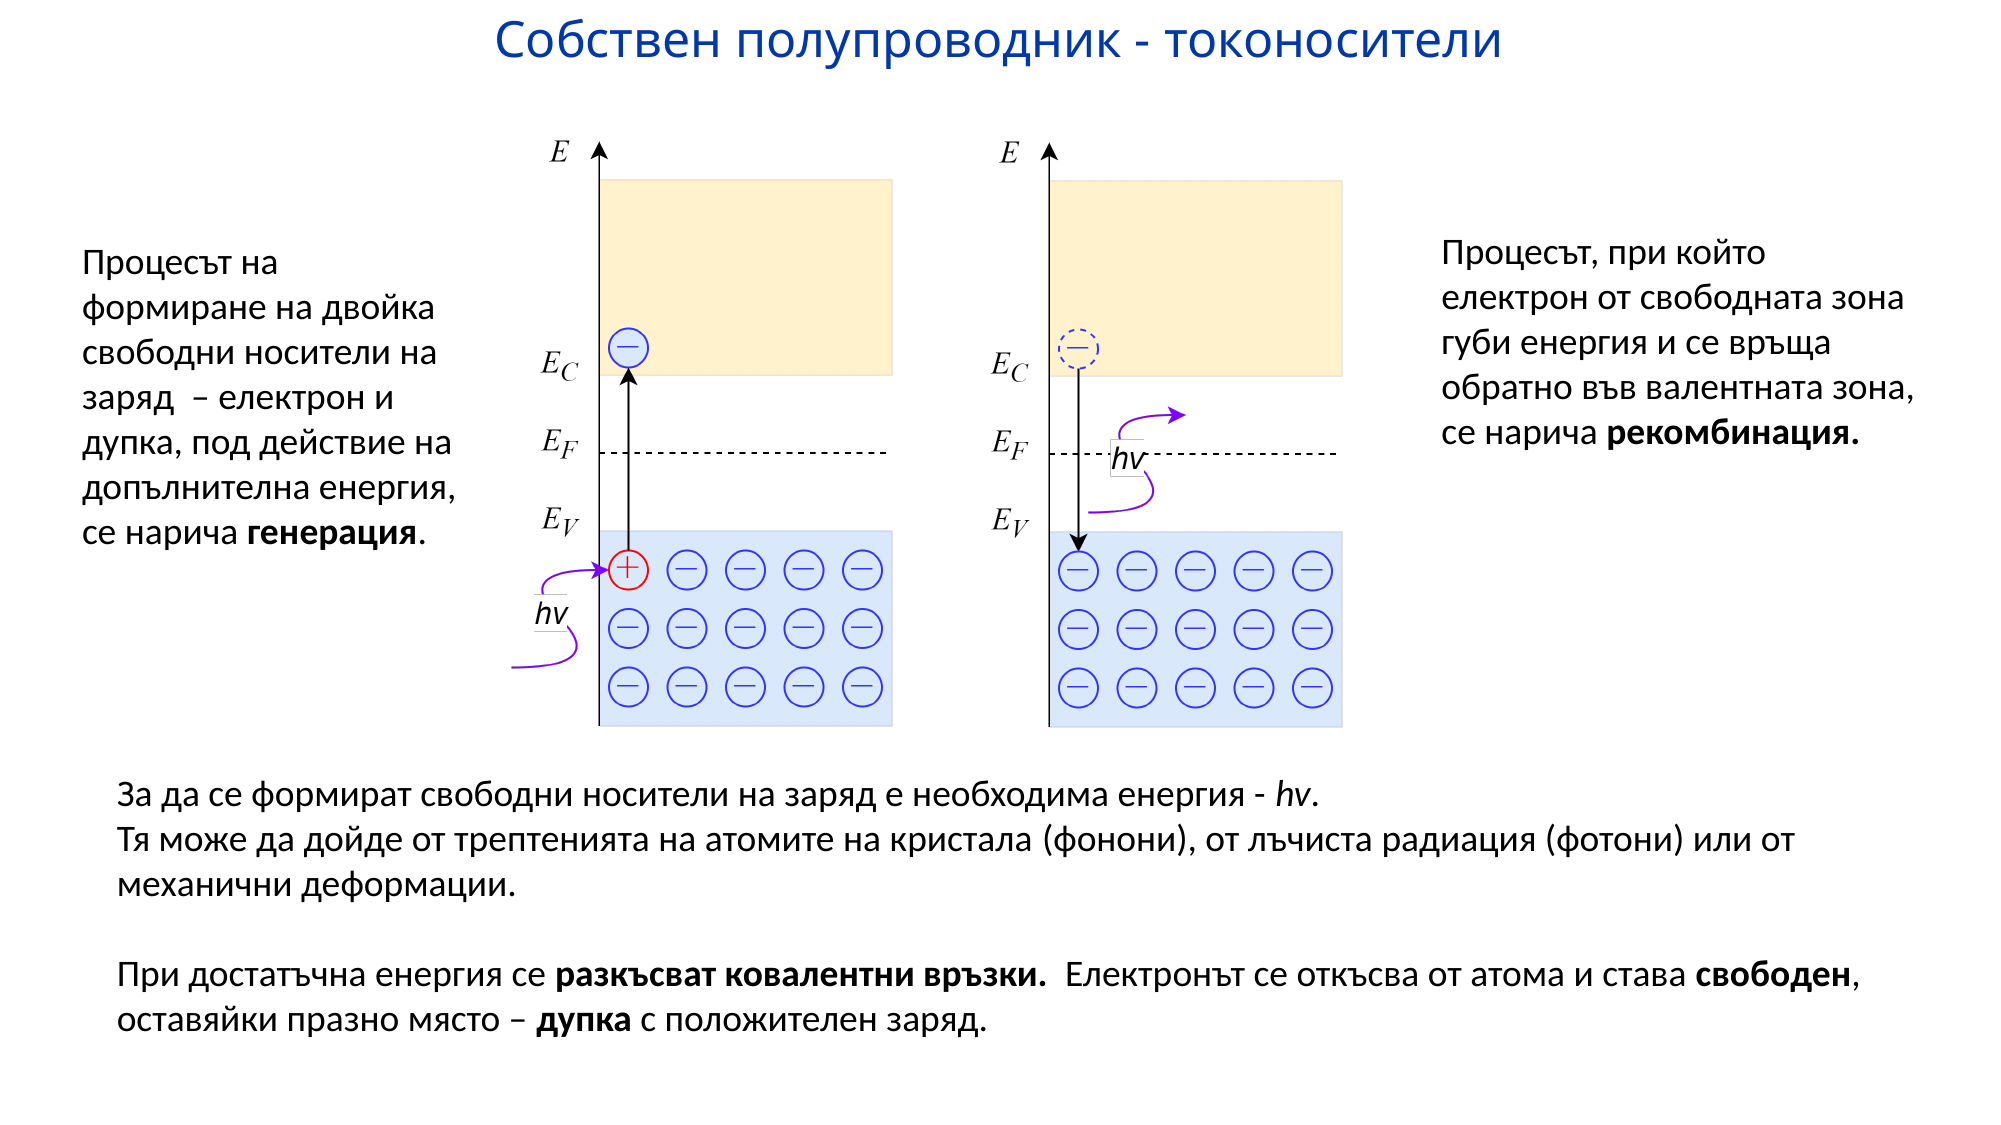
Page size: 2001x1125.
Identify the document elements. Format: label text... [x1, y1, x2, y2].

picture [931, 102, 1364, 763]
text_box За да се формират свободни носители на заряд е необходима енергия - hv. Тя може да дойде от трептенията на атомите на кристала (фонони), от лъчиста радиация (фотони) или от механични деформации. При достатъчна енергия се разкъсват ковалентни връзки. Електронът се откъсва от атома и става свобoден, оставяйки празно място – дупка с положителен заряд. [102, 761, 1945, 1067]
picture [481, 101, 914, 762]
text_box Процесът, при който електрон от свободната зона губи енергия и се връща обратно във валентната зона, се нарича рекомбинация. [1426, 219, 1931, 460]
text_box Процесът на формиране на двойка свободни носители на заряд – електрон и дупка, под действие на допълнителна енергия, се нарича генерация. [67, 229, 481, 560]
text_box Собствен полупроводник - токоносители [361, 0, 1637, 90]
